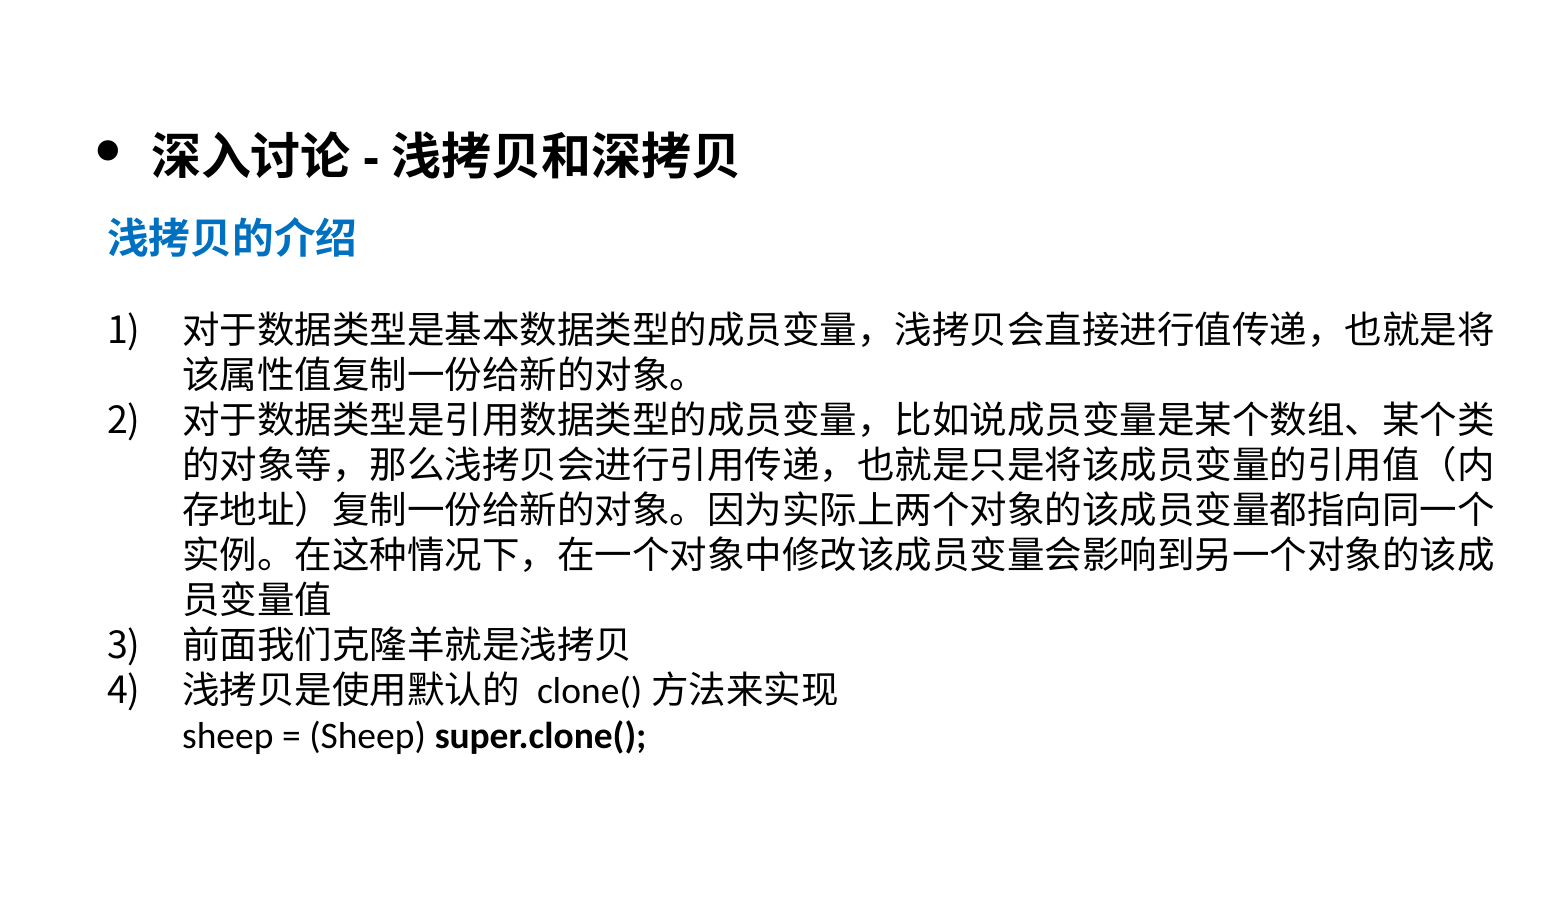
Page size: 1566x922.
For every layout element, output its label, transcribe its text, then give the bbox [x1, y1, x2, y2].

text_box 浅拷贝的介绍 对于数据类型是基本数据类型的成员变量，浅拷贝会直接进行值传递，也就是将该属性值复制一份给新的对象。 对于数据类型是引用数据类型的成员变量，比如说成员变量是某个数组、某个类的对象等，那么浅拷贝会进行引用传递，也就是只是将该成员变量的引用值（内存地址）复制一份给新的对象。因为实际上两个对象的该成员变量都指向同一个实例。在这种情况下，在一个对象中修改该成员变量会影响到另一个对象的该成员变量值 前面我们克隆羊就是浅拷贝 浅拷贝是使用默认的 clone()方法来实现 sheep = (Sheep) super.clone(); [92, 204, 1535, 859]
text_box 深入讨论-浅拷贝和深拷贝 [79, 123, 1325, 193]
